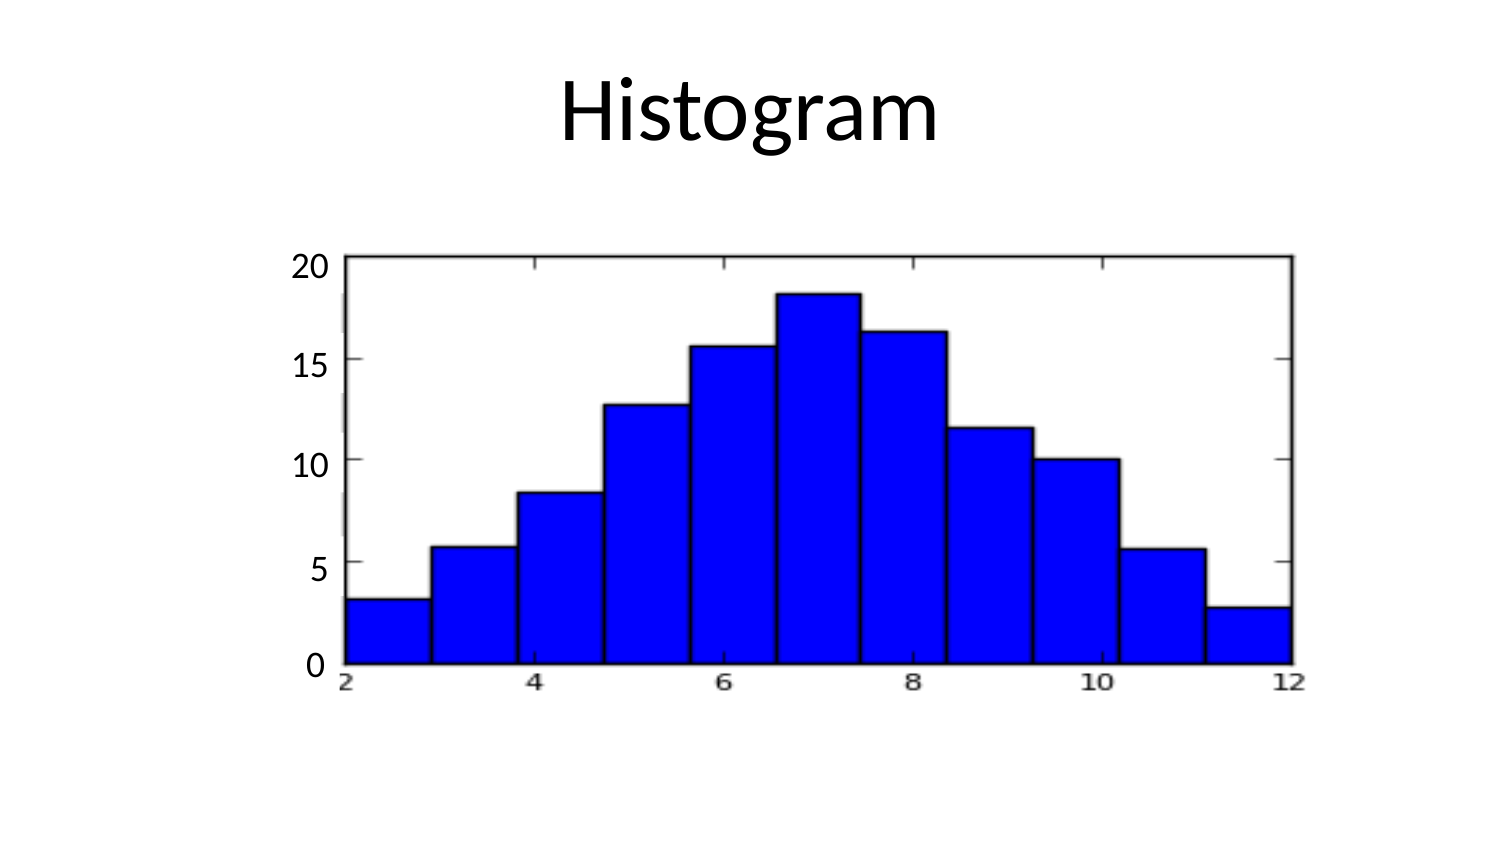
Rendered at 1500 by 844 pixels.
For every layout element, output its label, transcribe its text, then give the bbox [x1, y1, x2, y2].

title Histogram [75, 33, 1425, 175]
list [74, 196, 1426, 754]
